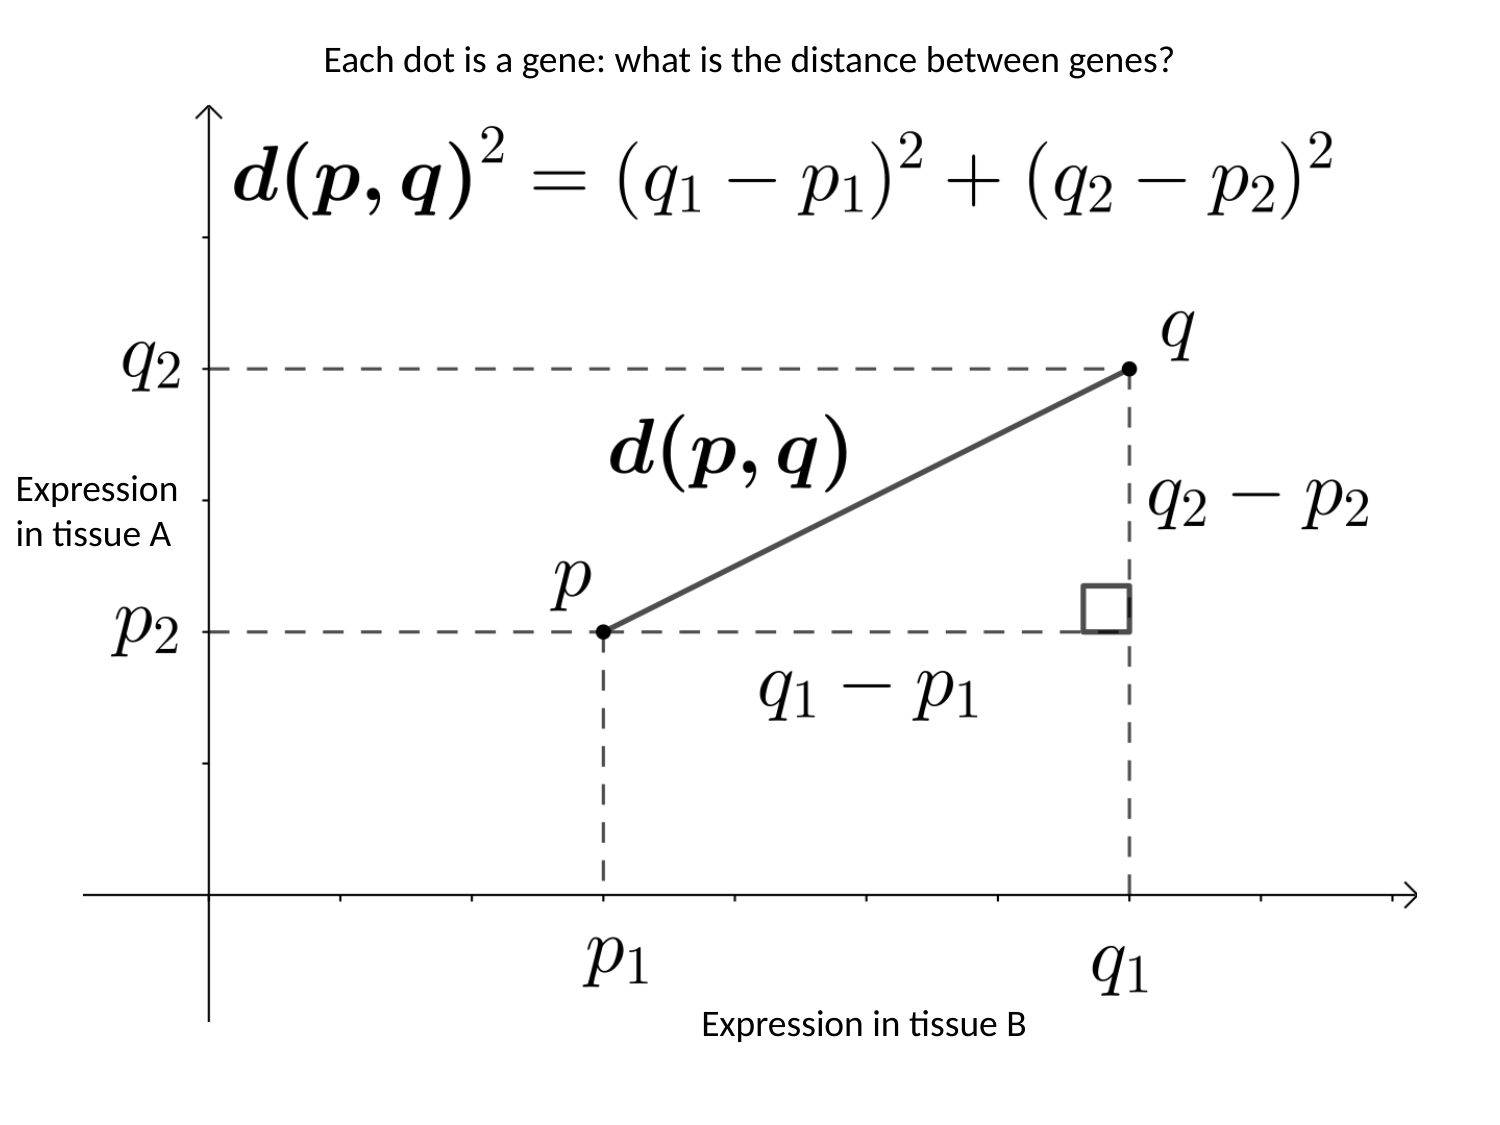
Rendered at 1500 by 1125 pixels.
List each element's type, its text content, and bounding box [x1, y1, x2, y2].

picture [83, 102, 1417, 1023]
text_box Expression in tissue A [0, 456, 77, 562]
text_box Each dot is a gene: what is the distance between genes? [308, 27, 1192, 88]
text_box Expression in tissue B [686, 1030, 1043, 1052]
